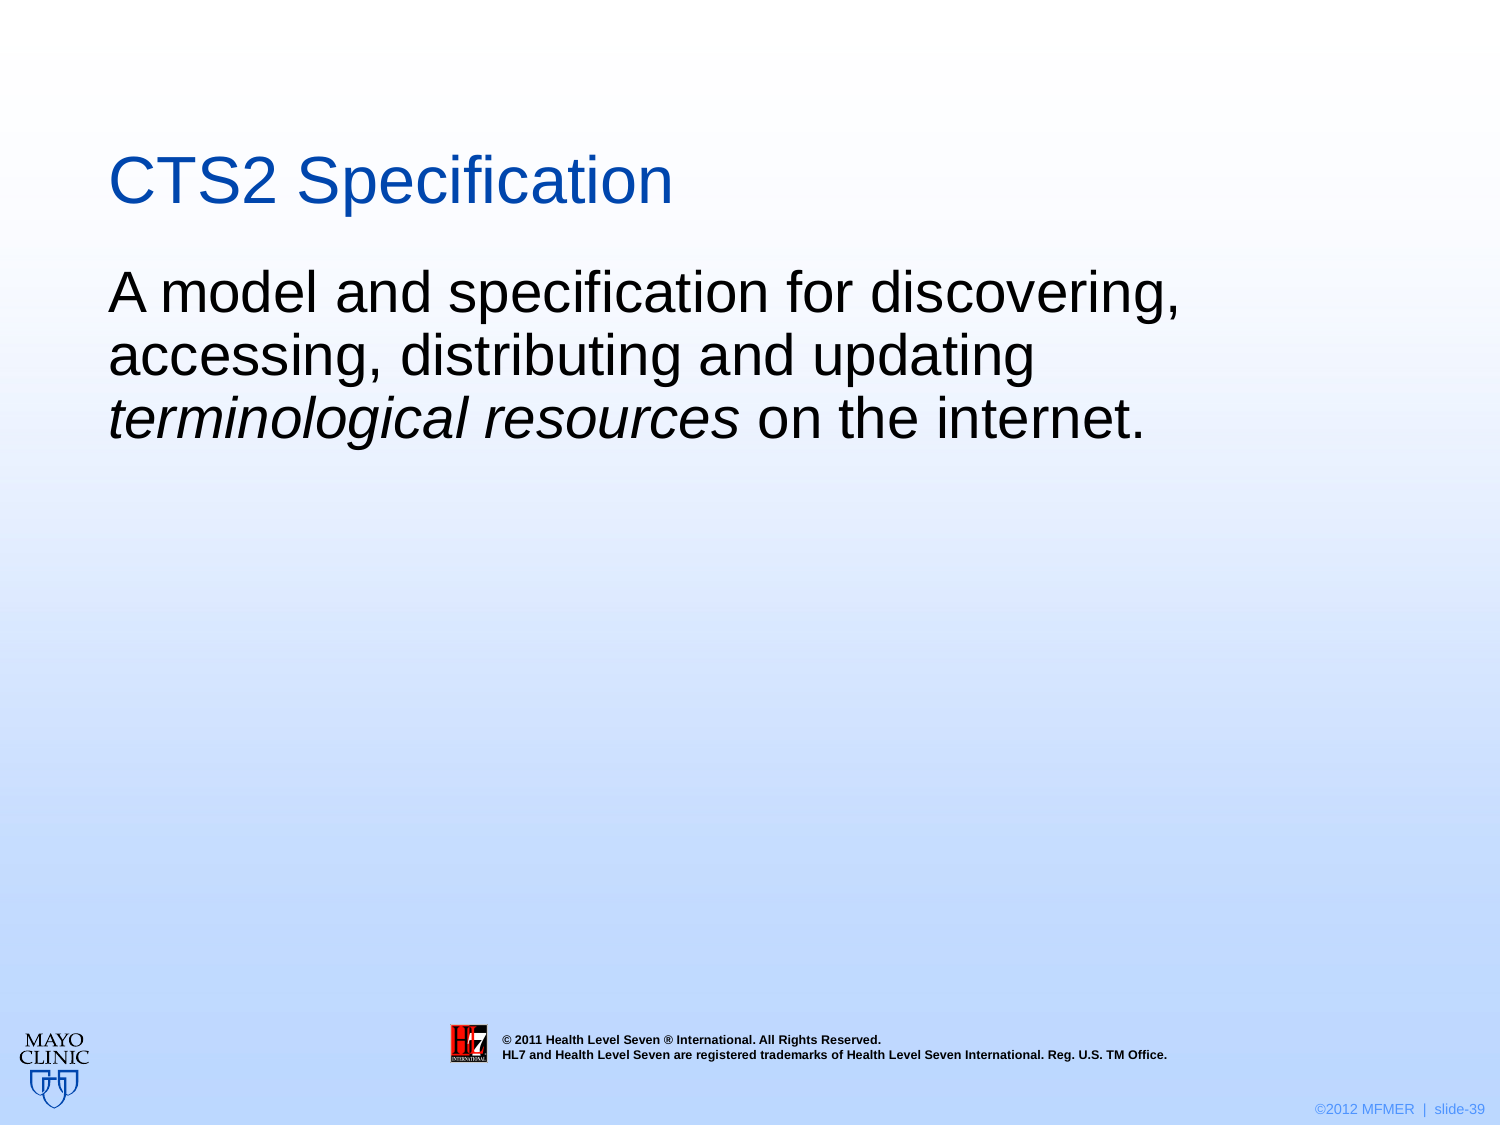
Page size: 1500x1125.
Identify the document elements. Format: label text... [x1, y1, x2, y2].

title CTS2 Specification [108, 0, 1392, 224]
picture [0, 0, 1500, 1125]
list A model and specification for discovering, accessing, distributing and updating terminological resources on the internet. [108, 224, 1392, 1013]
